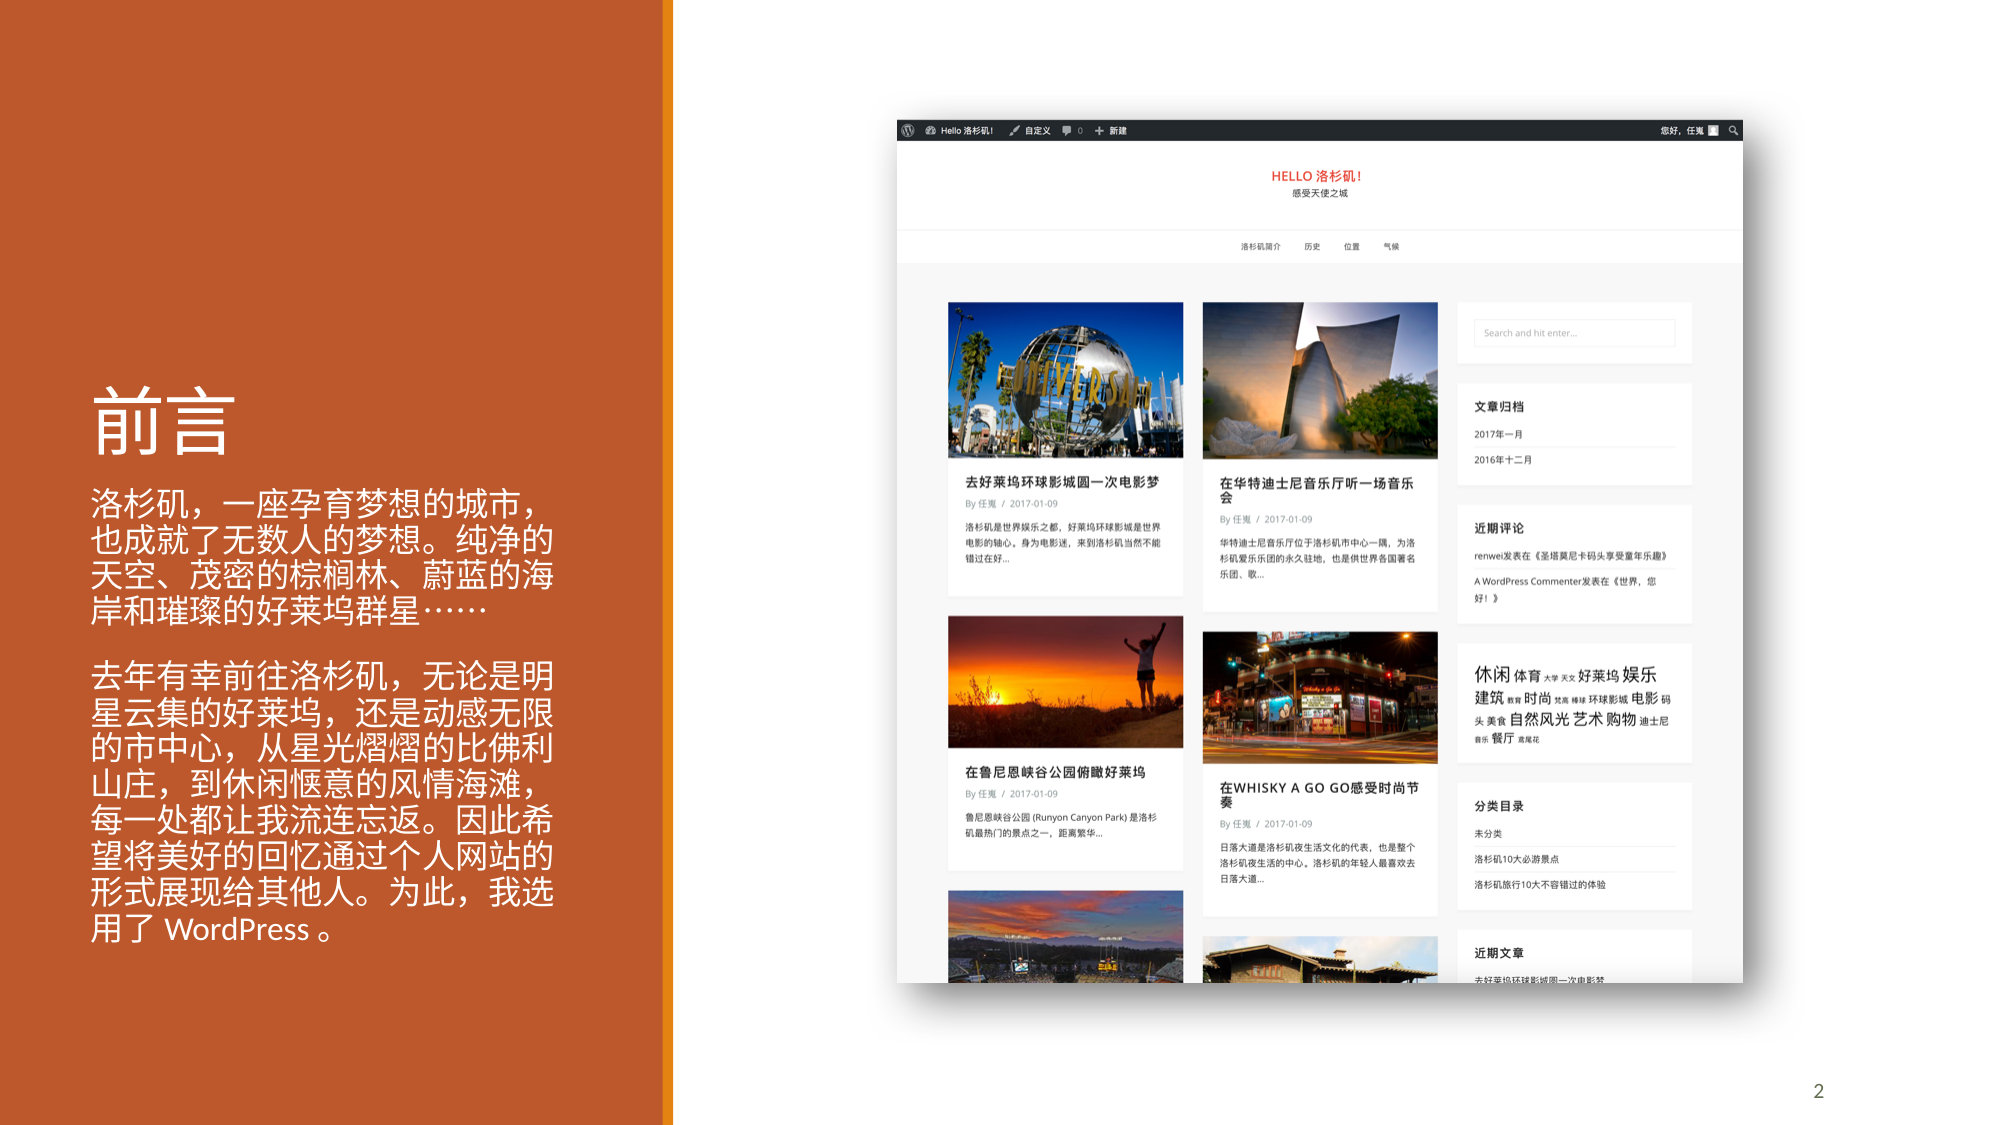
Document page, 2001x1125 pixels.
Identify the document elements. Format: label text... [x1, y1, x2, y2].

title 前言 [75, 97, 600, 473]
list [896, 119, 1744, 984]
list 洛杉矶，一座孕育梦想的城市，也成就了无数人的梦想。纯净的天空、茂密的棕榈林、蔚蓝的海岸和璀璨的好莱坞群星…… 去年有幸前往洛杉矶，无论是明星云集的好莱坞，还是动感无限的市中心，从星光熠熠的比佛利山庄，到休闲惬意的风情海滩，每一处都让我流连忘返。因此希望将美好的回忆通过个人网站的形式展现给其他人。为此，我选用了WordPress。 [75, 479, 600, 1035]
slide_number 2 [1624, 1059, 1840, 1120]
